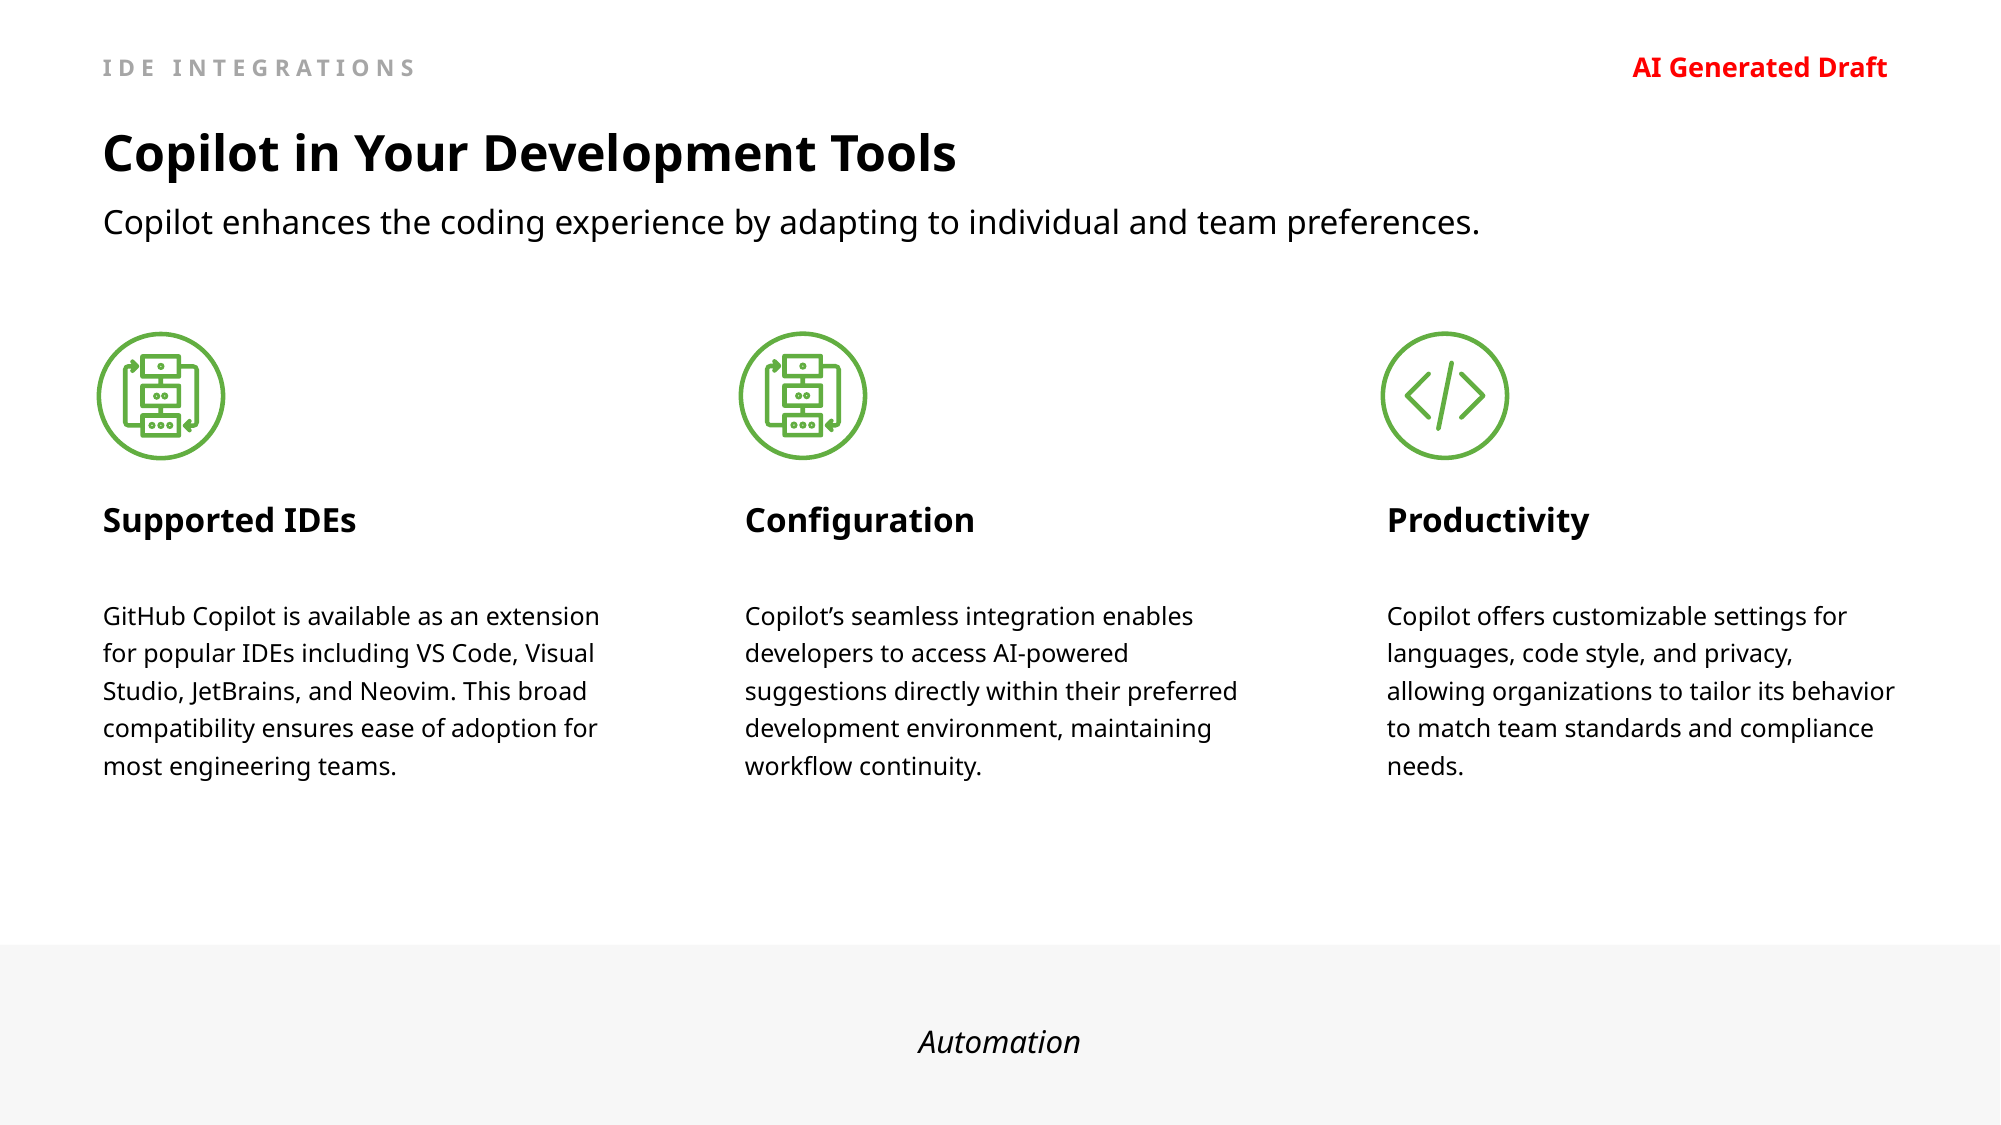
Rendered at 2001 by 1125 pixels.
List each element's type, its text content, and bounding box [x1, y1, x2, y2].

list Copilot in Your Development Tools [87, 114, 1912, 190]
picture [96, 331, 235, 470]
list Copilot enhances the coding experience by adapting to individual and team preferences. [87, 194, 1912, 306]
list Copilot offers customizable settings for languages, code style, and privacy, allowing organizations to tailor its behavior to match team standards and compliance needs. [1371, 586, 1912, 858]
list Supported IDEs [87, 492, 628, 586]
list IDE INTEGRATIONS [87, 49, 1040, 86]
list Configuration [729, 491, 1270, 586]
picture [738, 330, 877, 470]
list AI Generated Draft [1504, 46, 1903, 98]
picture [1380, 330, 1519, 470]
list Automation [87, 972, 1912, 1095]
list Productivity [1371, 491, 1912, 586]
list GitHub Copilot is available as an extension for popular IDEs including VS Code, Visual Studio, JetBrains, and Neovim. This broad compatibility ensures ease of adoption for most engineering teams. [87, 586, 628, 858]
list Copilot’s seamless integration enables developers to access AI-powered suggestions directly within their preferred development environment, maintaining workflow continuity. [729, 586, 1270, 858]
